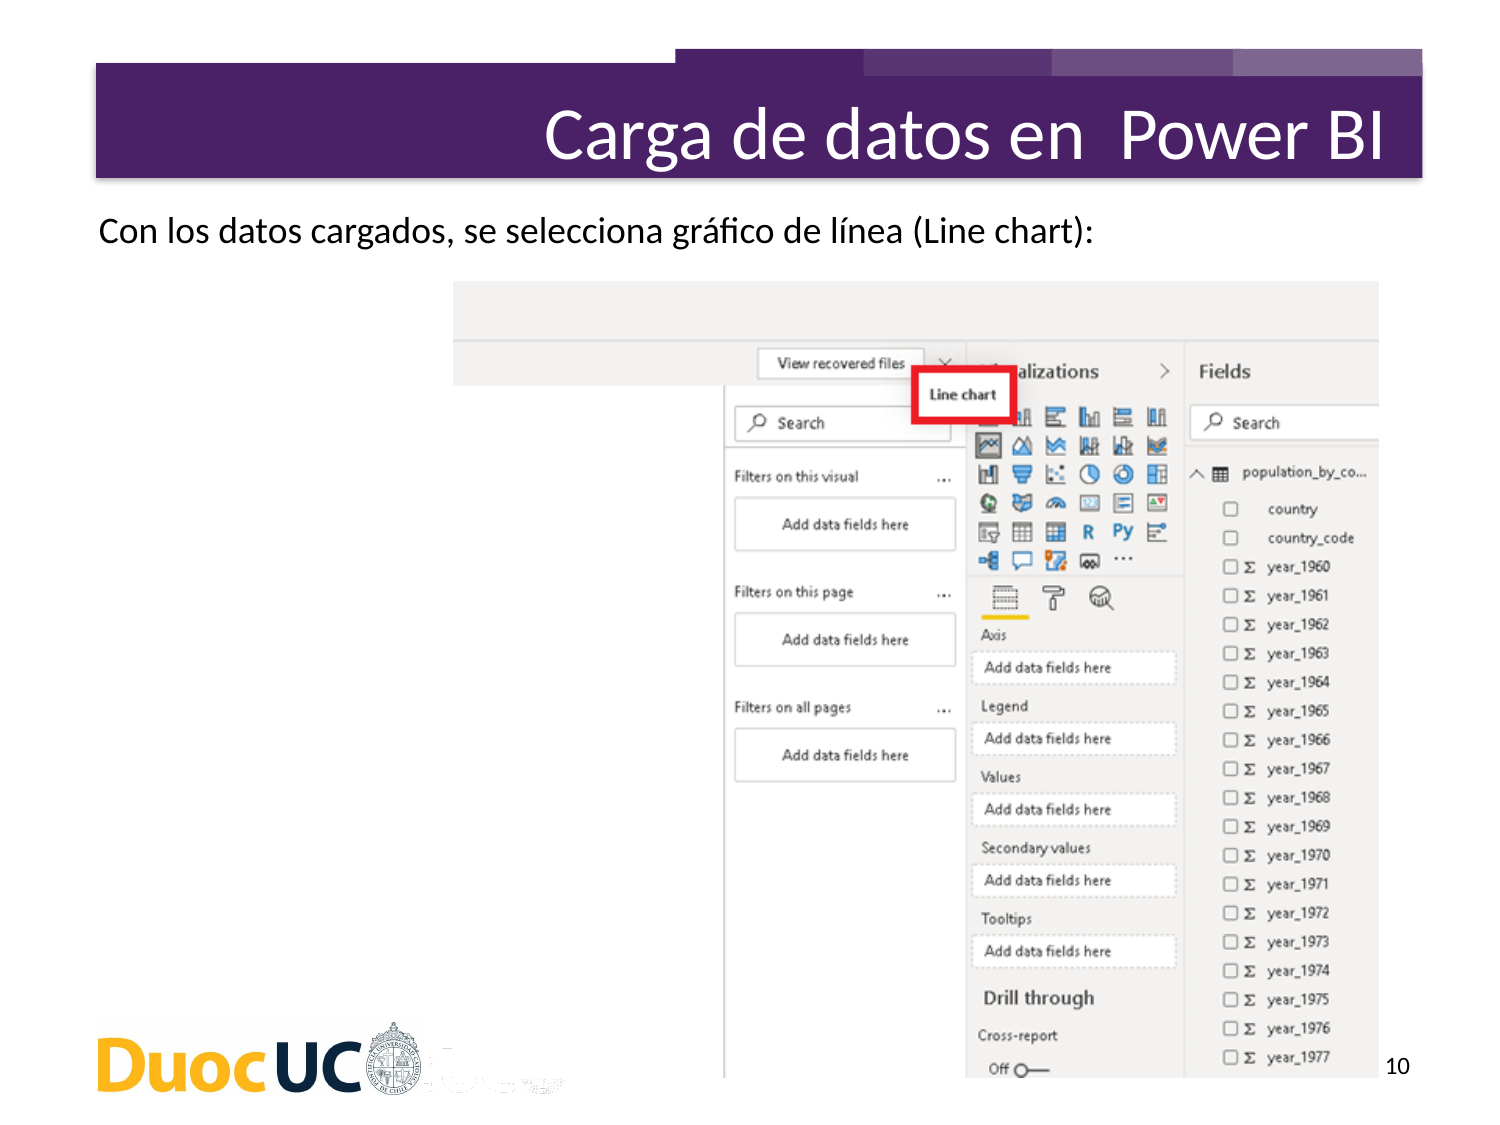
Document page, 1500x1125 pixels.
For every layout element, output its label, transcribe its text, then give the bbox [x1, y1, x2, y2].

text_box Con los datos cargados, se selecciona gráfico de línea (Line chart): [84, 198, 1457, 258]
text_box 10 [1074, 1042, 1425, 1103]
title Carga de datos en Power BI [523, 33, 1405, 198]
picture [96, 280, 1379, 1095]
